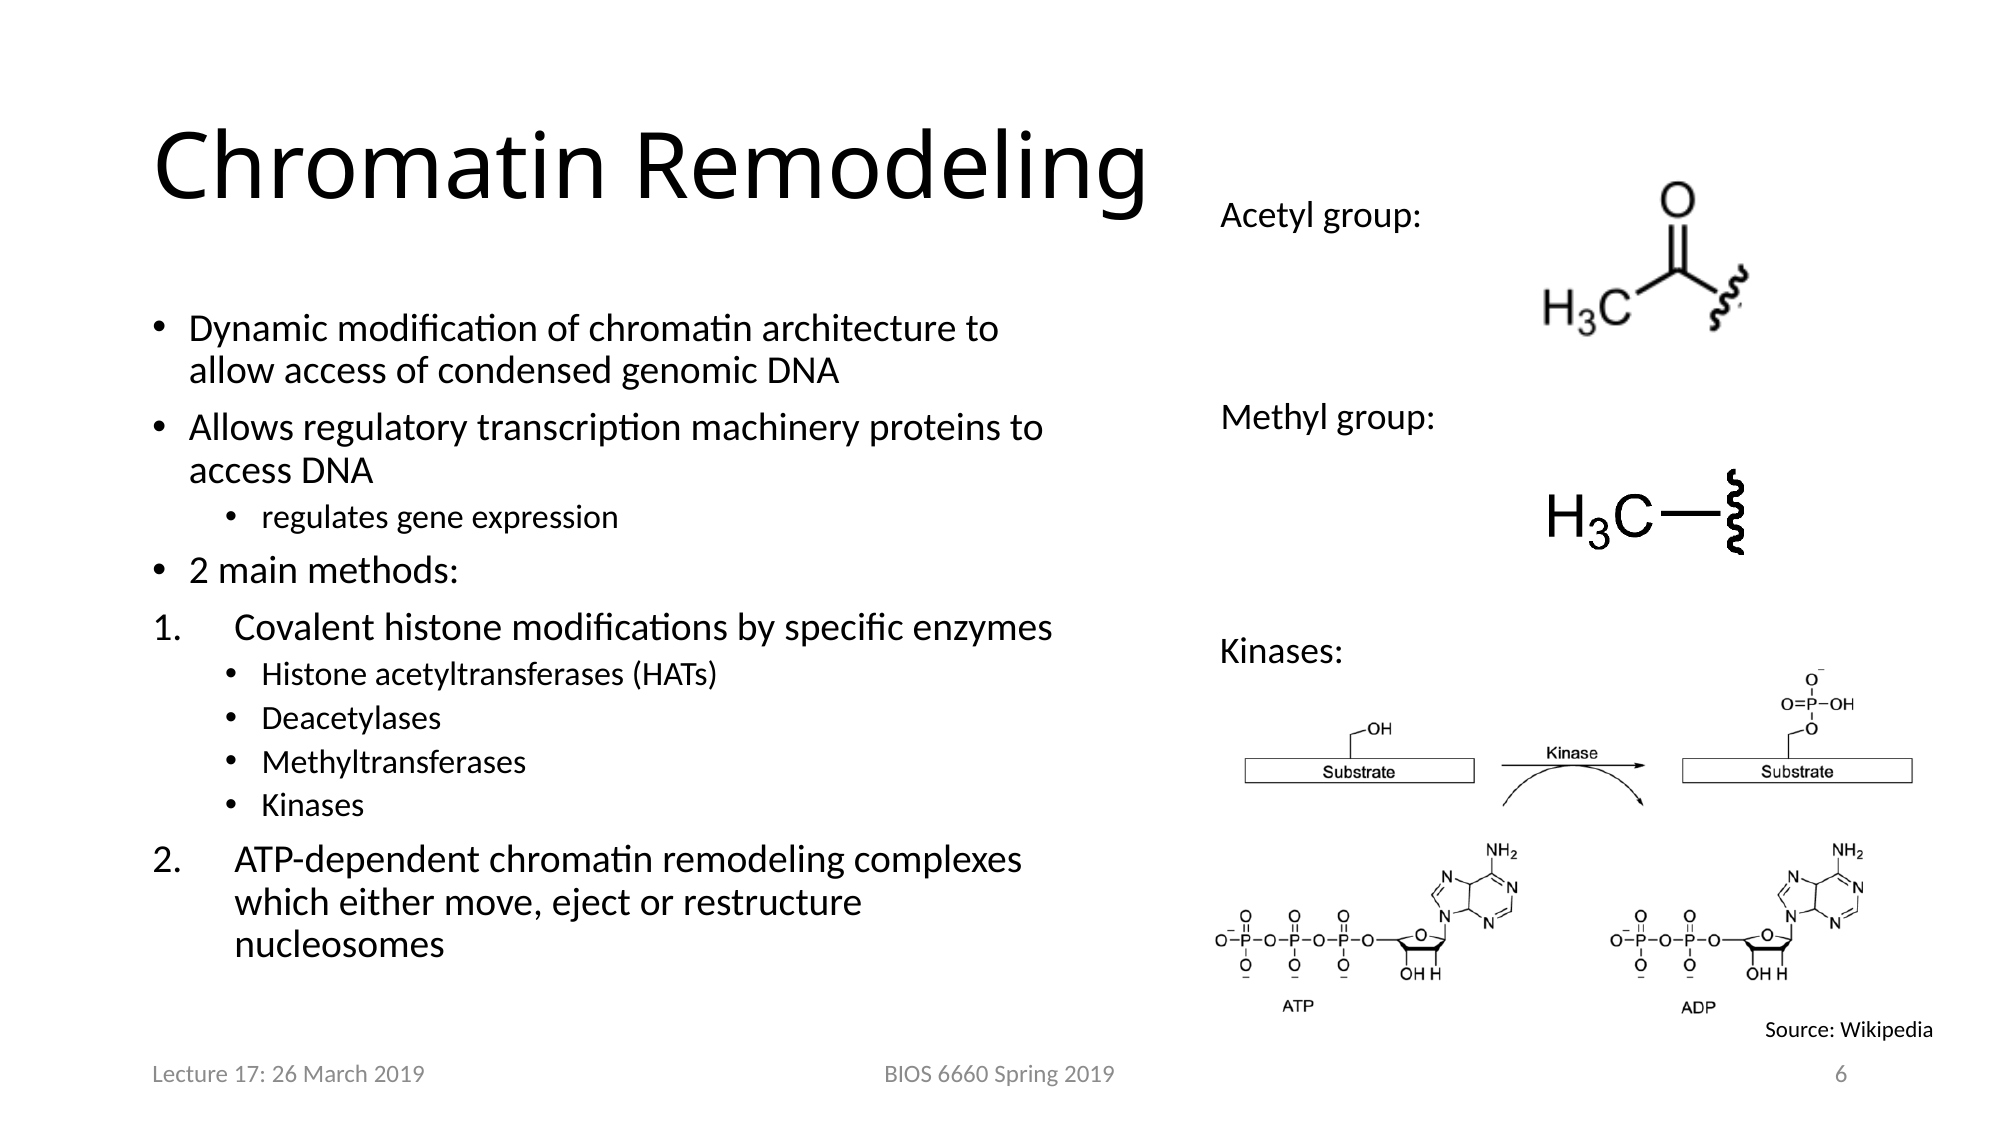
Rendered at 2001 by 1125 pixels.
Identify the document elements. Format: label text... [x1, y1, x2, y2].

footer BIOS 6660 Spring 2019 [662, 1042, 1338, 1103]
list Dynamic modification of chromatin architecture to allow access of condensed genomic DNA Allows regulatory transcription machinery proteins to access DNA regulates gene expression 2 main methods: Covalent histone modifications by specific enzymes Histone acetyltransferases (HATs) Deacetylases Methyltransferases Kinases ATP-dependent chromatin remodeling complexes which either move, eject or restructure nucleosomes [137, 299, 1070, 1014]
text_box Source: Wikipedia [1750, 1007, 1949, 1050]
picture [1531, 434, 1757, 595]
text_box Methyl group: [1205, 384, 1452, 445]
title Chromatin Remodeling [137, 59, 1863, 278]
text_box Kinases: [1205, 618, 1368, 679]
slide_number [137, 1042, 588, 1103]
picture [1531, 167, 1757, 348]
picture [1211, 665, 1916, 1021]
slide_number 6 [1412, 1042, 1863, 1103]
text_box Acetyl group: [1205, 182, 1438, 243]
